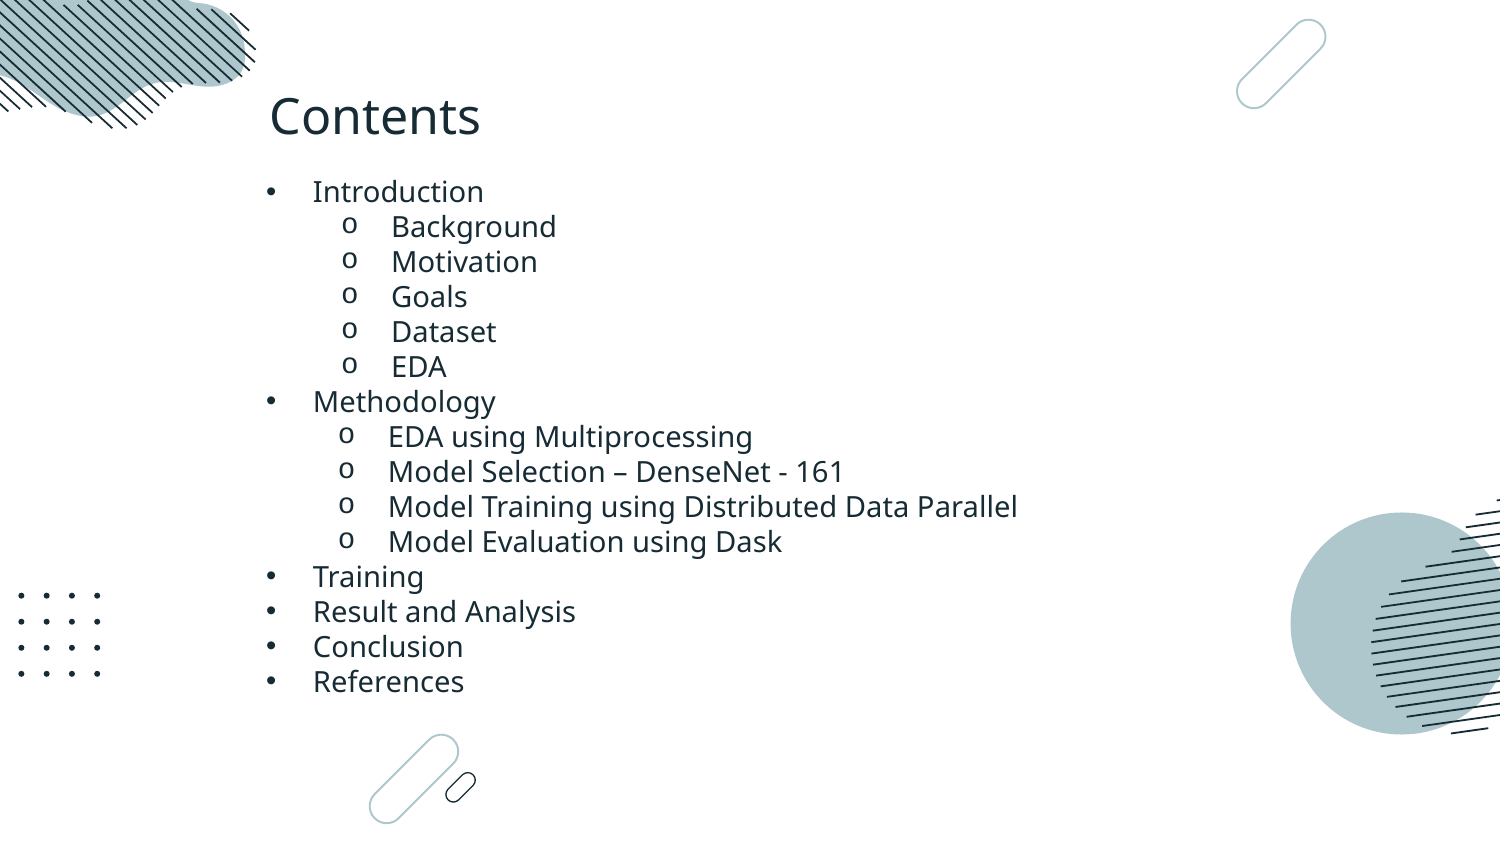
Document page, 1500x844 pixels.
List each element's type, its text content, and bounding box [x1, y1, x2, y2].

subtitle Introduction Background Motivation Goals Dataset EDA Methodology EDA using Multiprocessing Model Selection – DenseNet - 161 Model Training using Distributed Data Parallel Model Evaluation using Dask Training Result and Analysis Conclusion References [226, 158, 1235, 705]
title Contents [116, 54, 635, 160]
